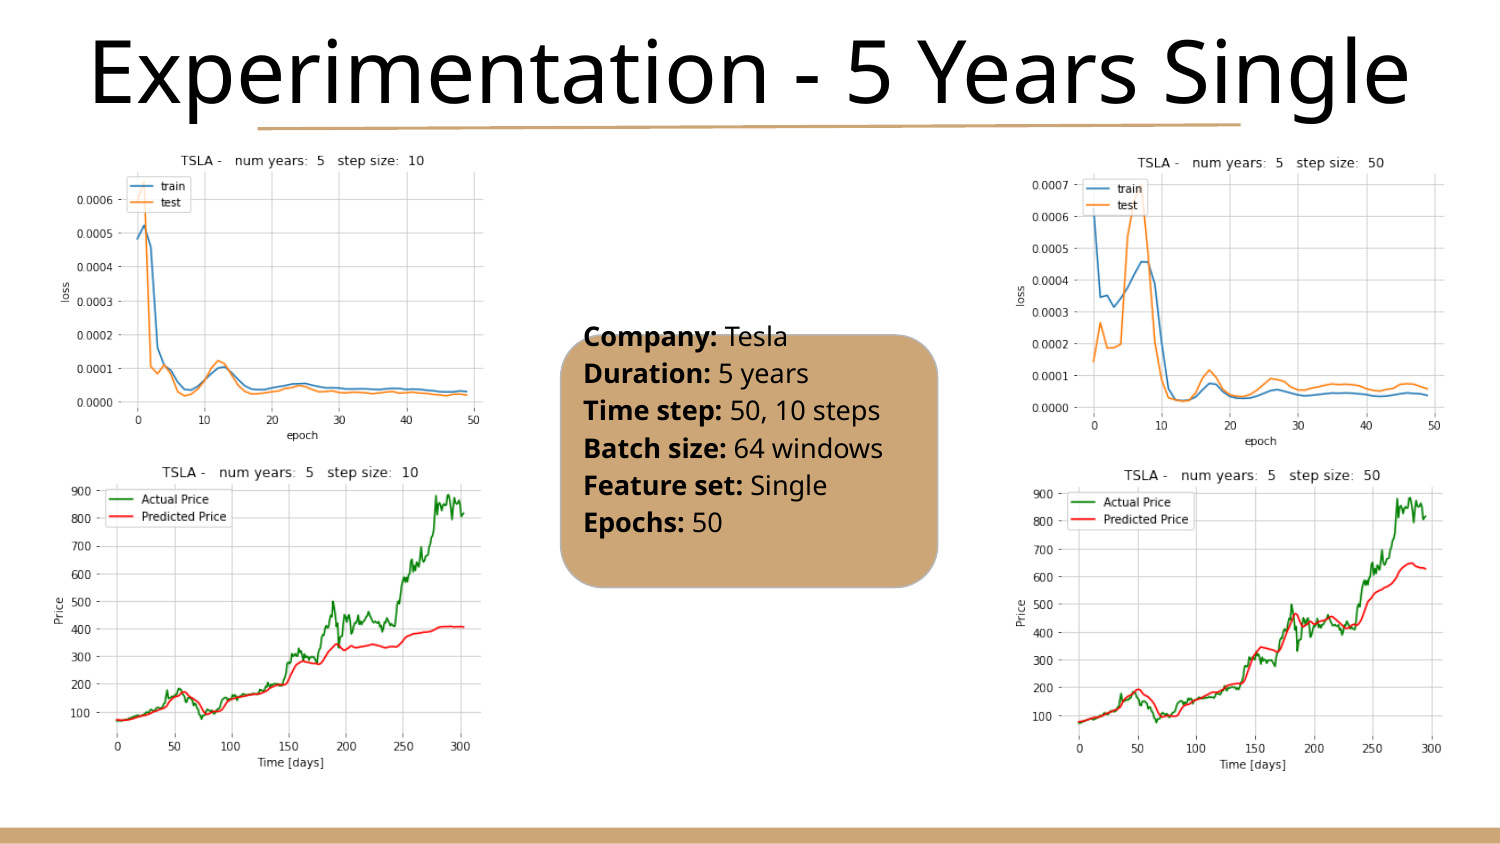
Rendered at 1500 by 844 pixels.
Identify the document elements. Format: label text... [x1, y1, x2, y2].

text_box [560, 353, 568, 570]
text_box [571, 573, 928, 588]
list Company: Tesla Duration: 5 years Time step: 50, 10 steps Batch size: 64 windows Feature set: Single Epochs: 50 [568, 299, 938, 573]
picture [1008, 461, 1452, 779]
picture [53, 147, 491, 448]
title Experimentation - 5 Years Single [51, 0, 1449, 137]
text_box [257, 124, 1241, 130]
picture [1008, 148, 1452, 454]
picture [45, 458, 490, 776]
